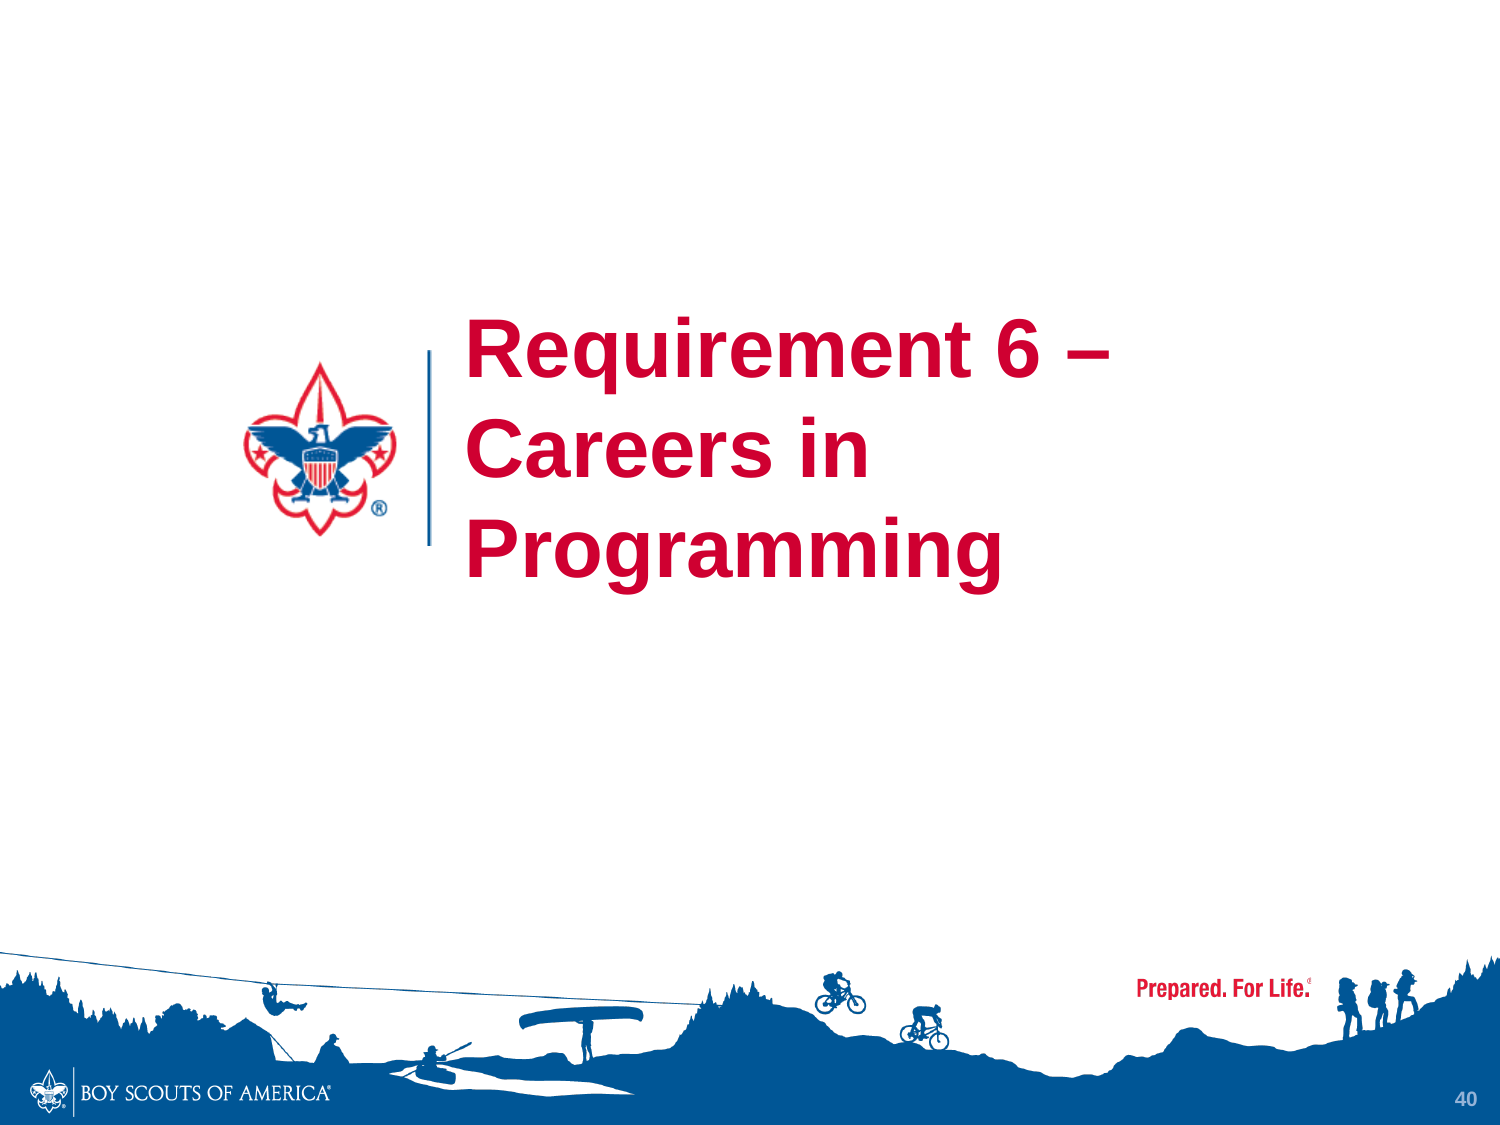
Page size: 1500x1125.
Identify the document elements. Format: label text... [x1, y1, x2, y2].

slide_number 40 [1425, 1067, 1493, 1125]
picture [243, 350, 432, 546]
picture [0, 952, 1500, 1125]
title Requirement 6 – Careers in Programming [449, 270, 1231, 617]
